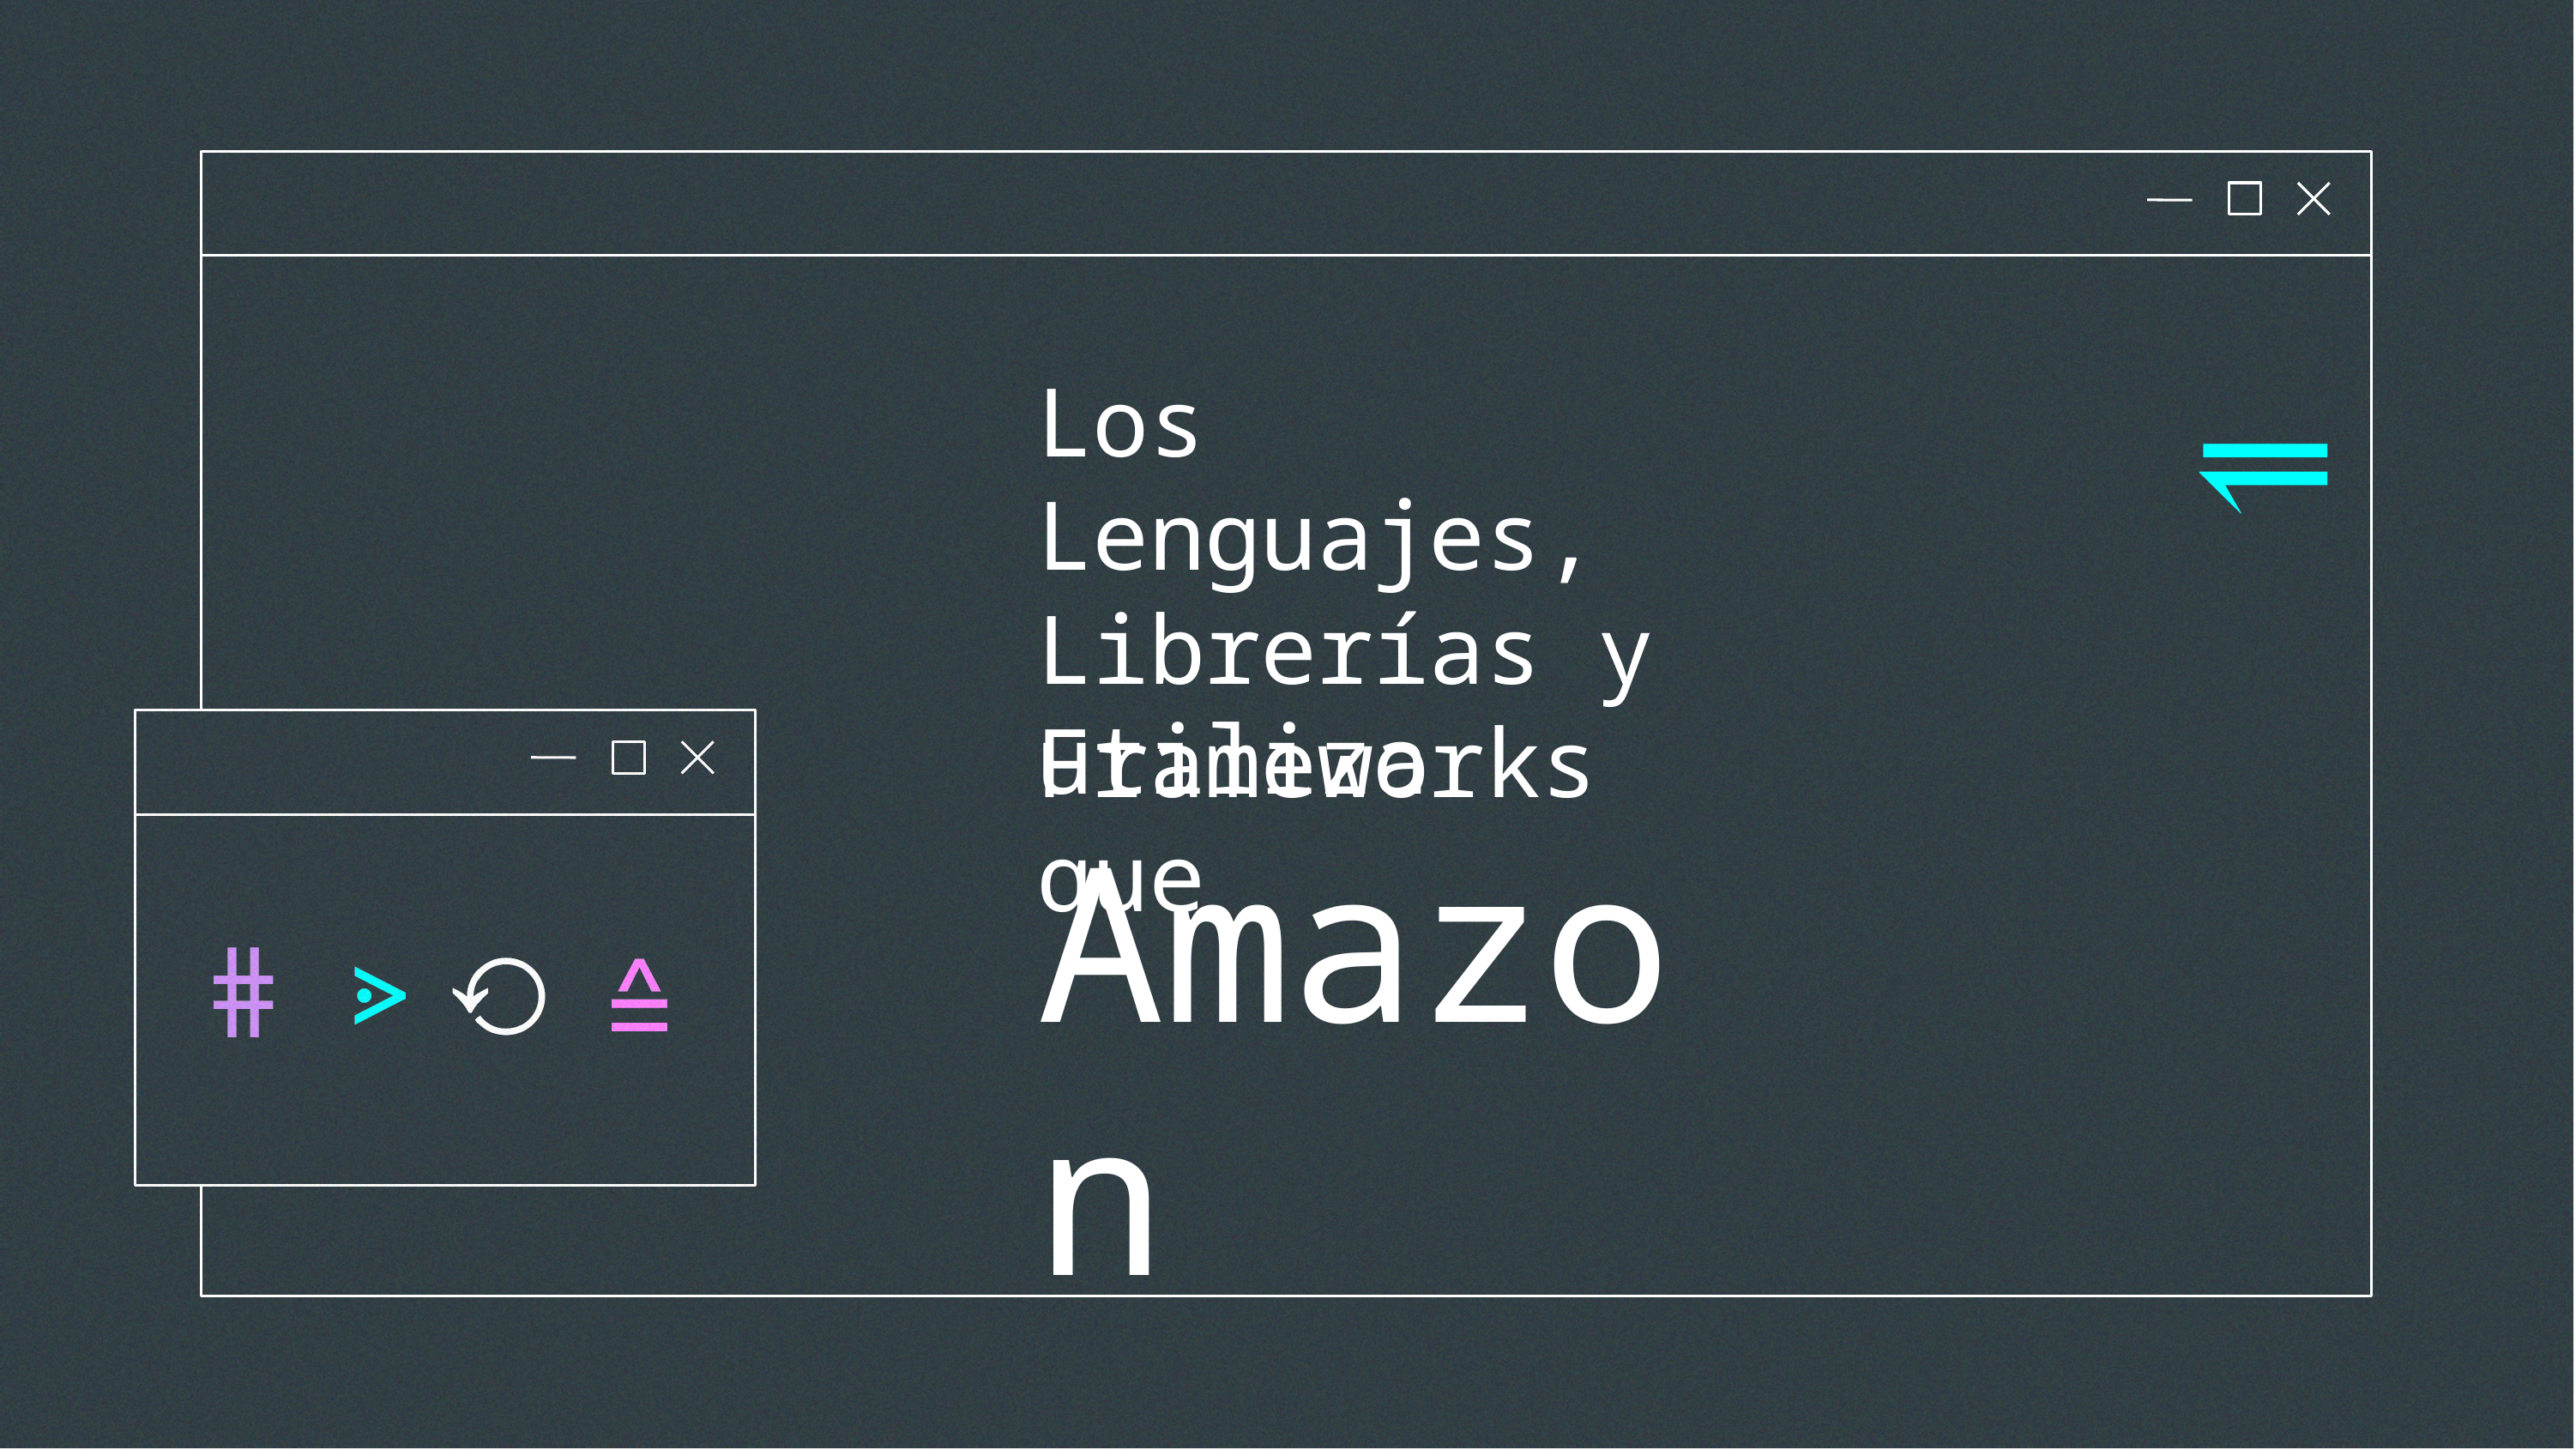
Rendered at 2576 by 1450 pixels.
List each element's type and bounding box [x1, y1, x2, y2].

text_box [133, 708, 758, 1187]
picture [0, 0, 2574, 1448]
text_box [199, 149, 2374, 1298]
